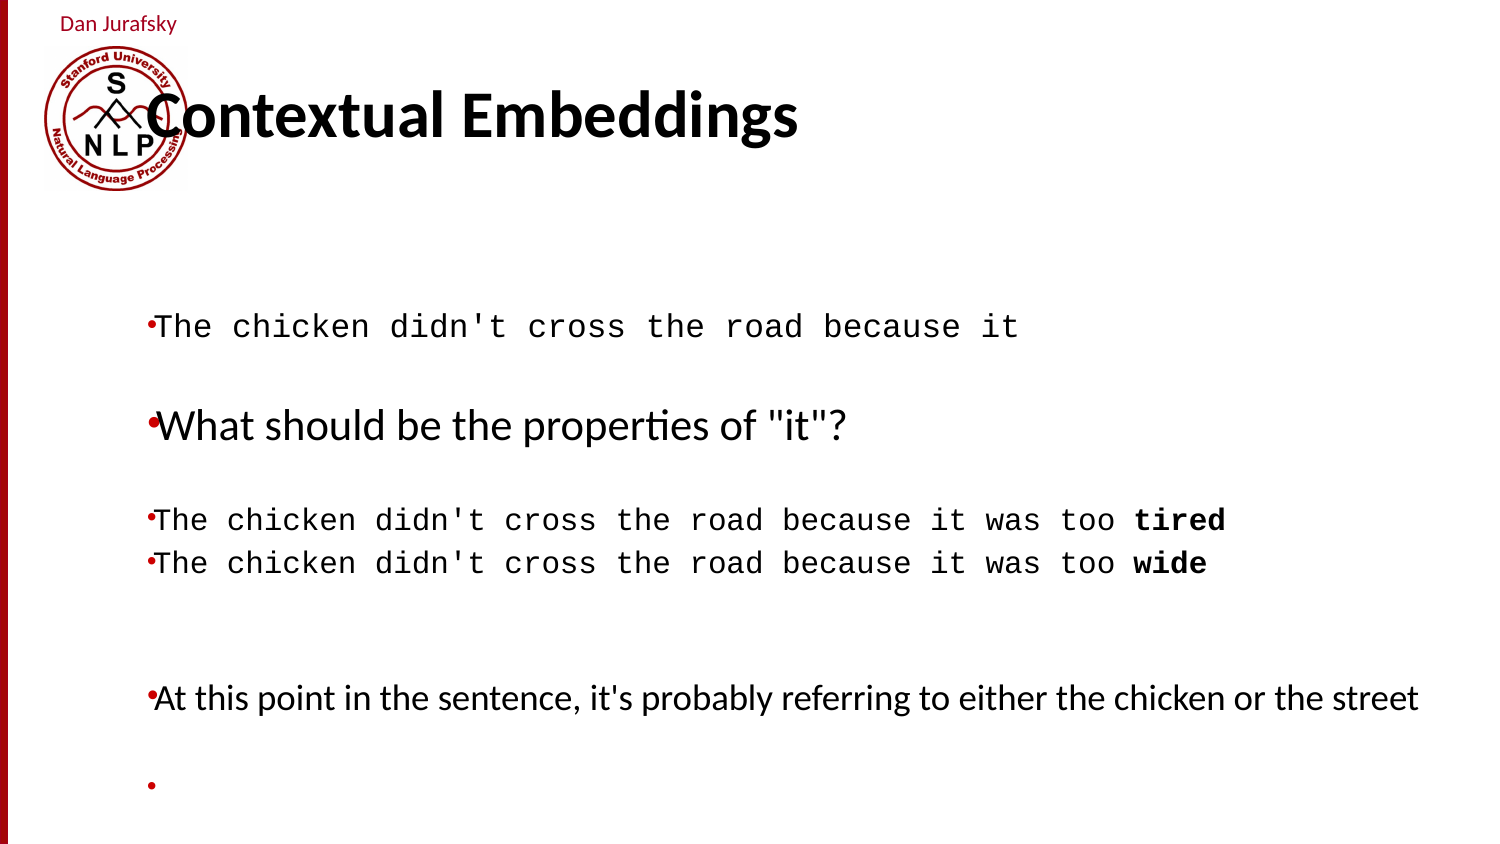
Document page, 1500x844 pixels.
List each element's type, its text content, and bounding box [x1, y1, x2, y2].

list The chicken didn't cross the road because it What should be the properties of "it"? The chicken didn't cross the road because it was too tired The chicken didn't cross the road because it was too wide At this point in the sentence, it's probably referring to either the chicken or the street [131, 253, 1500, 816]
picture [44, 46, 188, 191]
title Contextual Embeddings [131, 47, 1369, 159]
